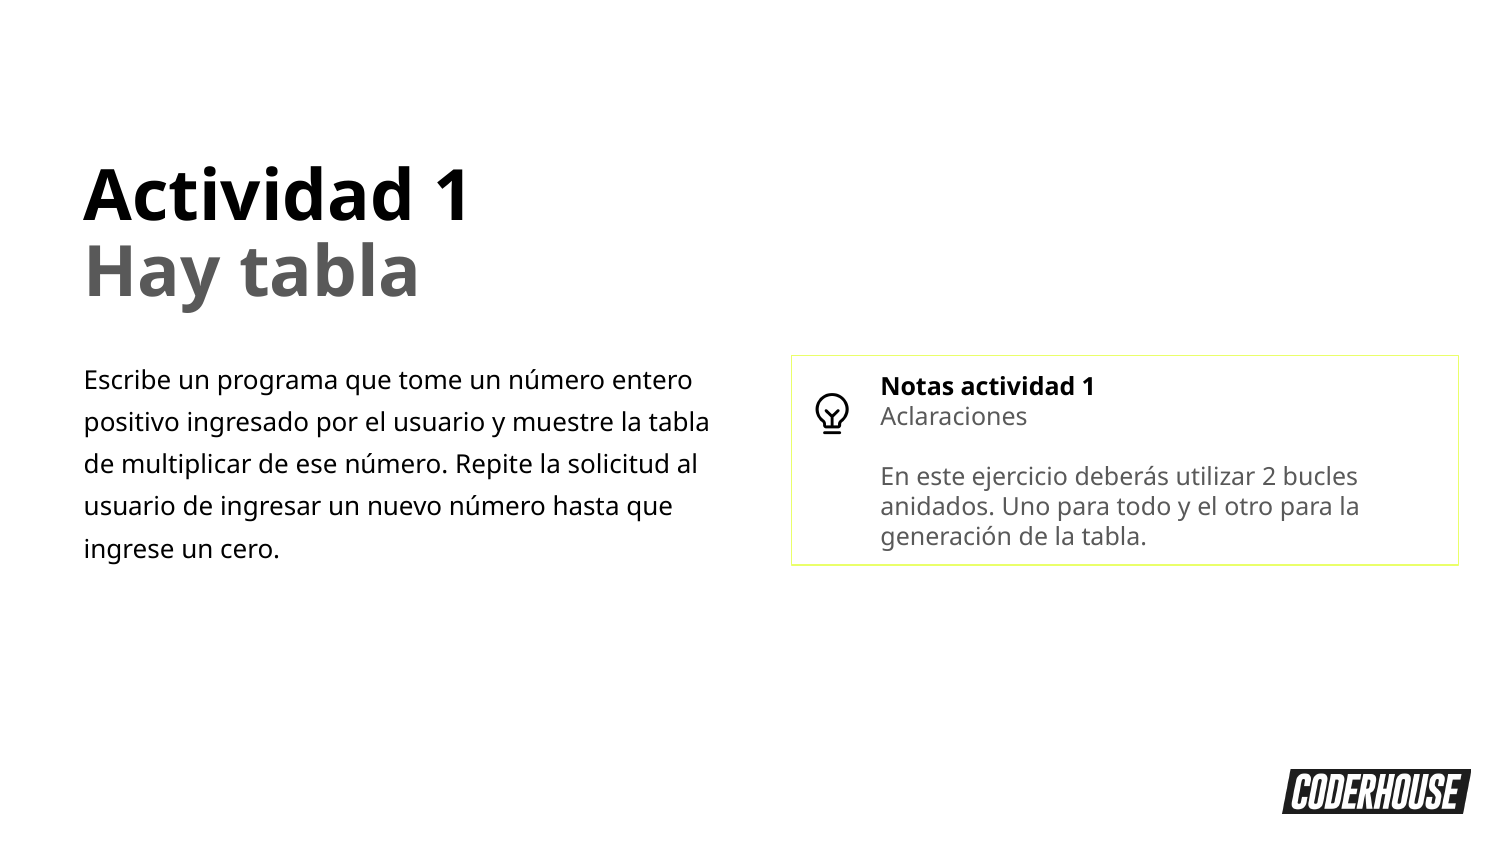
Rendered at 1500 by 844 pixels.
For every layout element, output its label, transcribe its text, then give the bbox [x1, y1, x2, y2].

text_box Escribe un programa que tome un número entero positivo ingresado por el usuario y muestre la tabla de multiplicar de ese número. Repite la solicitud al usuario de ingresar un nuevo número hasta que ingrese un cero. [68, 337, 732, 612]
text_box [793, 375, 871, 452]
text_box Notas actividad 1 Aclaraciones En este ejercicio deberás utilizar 2 bucles anidados. Uno para todo y el otro para la generación de la tabla. [791, 355, 1459, 565]
text_box Actividad 1 Hay tabla [68, 144, 1011, 327]
picture [1281, 769, 1471, 814]
